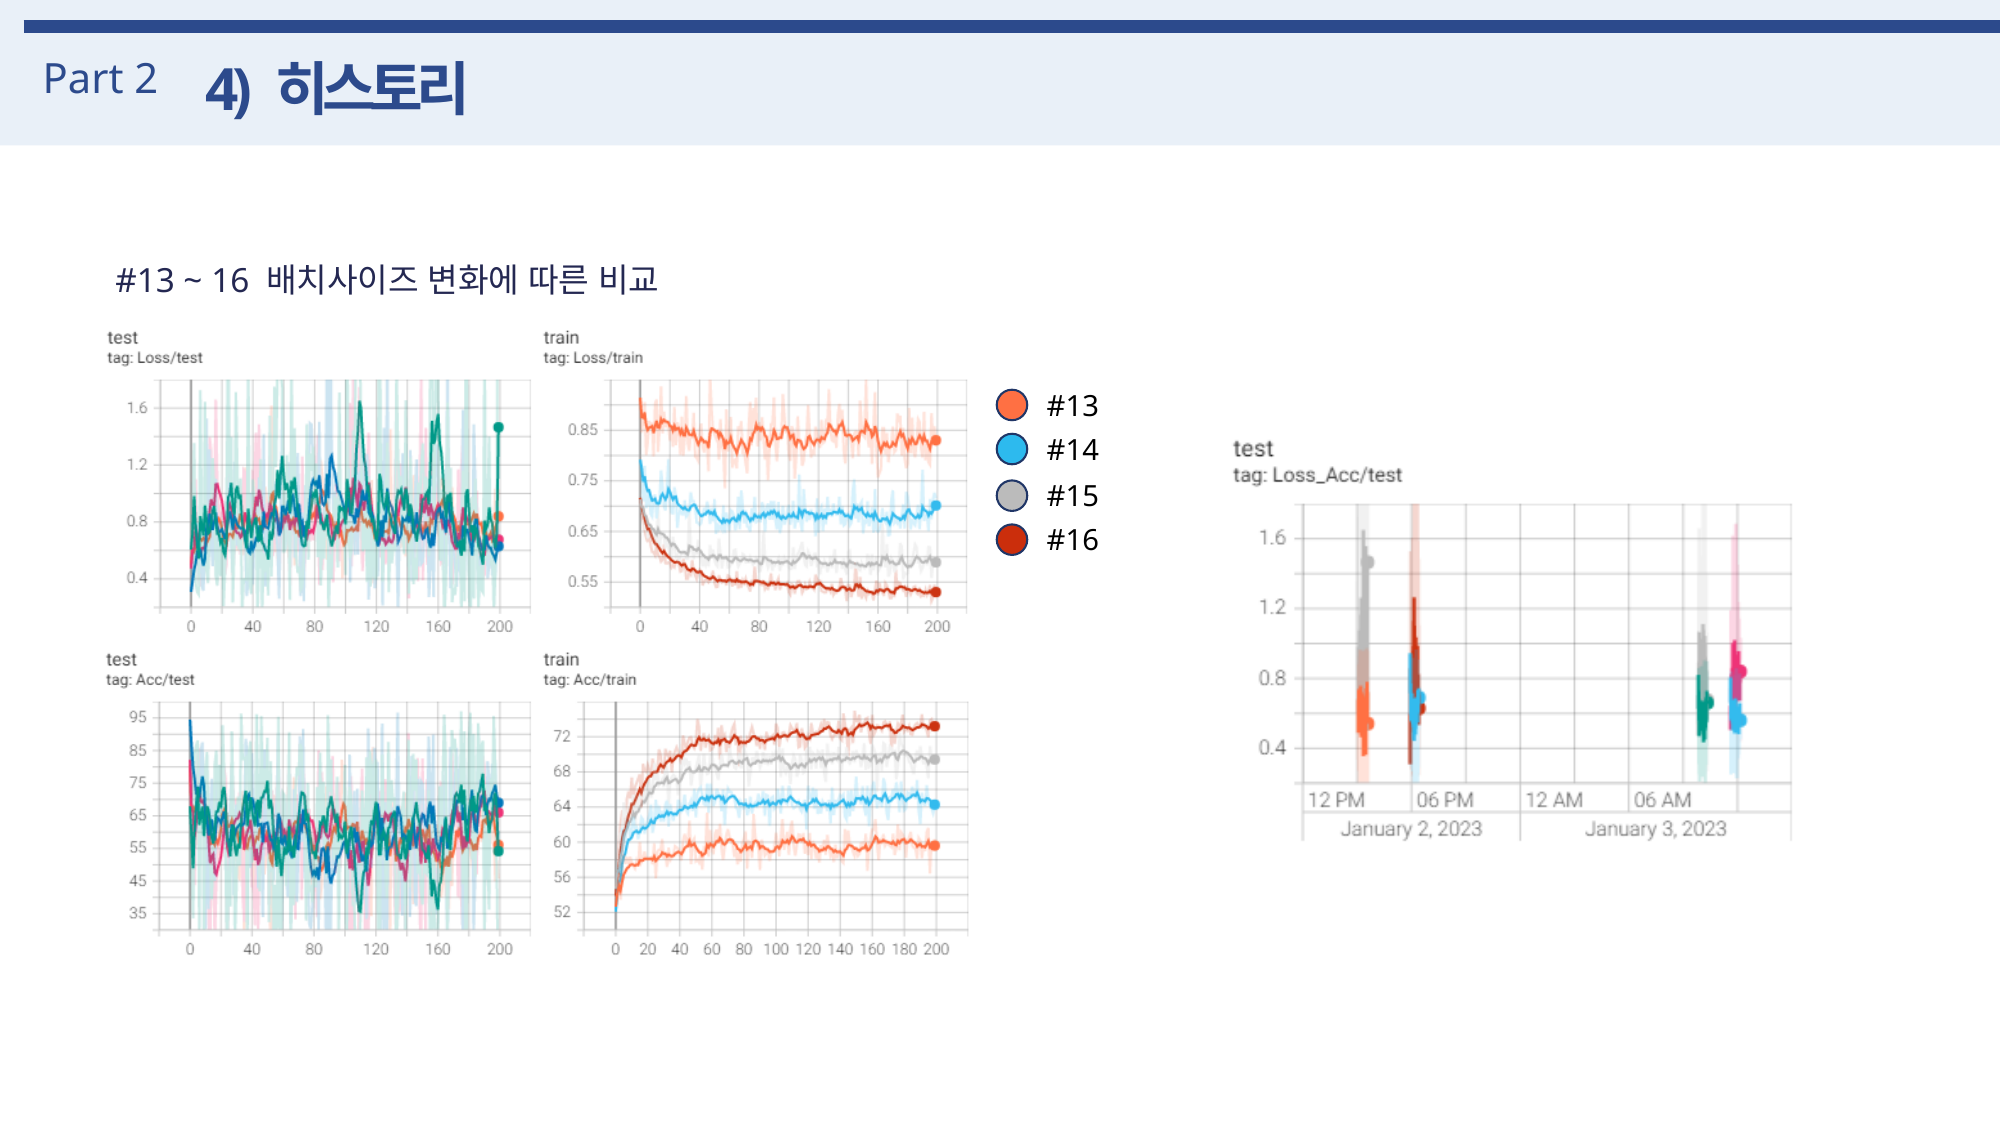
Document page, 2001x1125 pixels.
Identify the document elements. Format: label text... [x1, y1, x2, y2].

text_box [996, 470, 1157, 565]
picture [1227, 433, 1799, 848]
picture [100, 327, 975, 641]
text_box #13 ~ 16 배치사이즈 변화에 따른 비교 [100, 251, 975, 307]
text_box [996, 379, 1157, 470]
picture [100, 645, 975, 965]
text_box 4) 히스토리 [190, 44, 637, 130]
text_box Part 2 [27, 44, 174, 110]
text_box [0, 0, 2000, 146]
